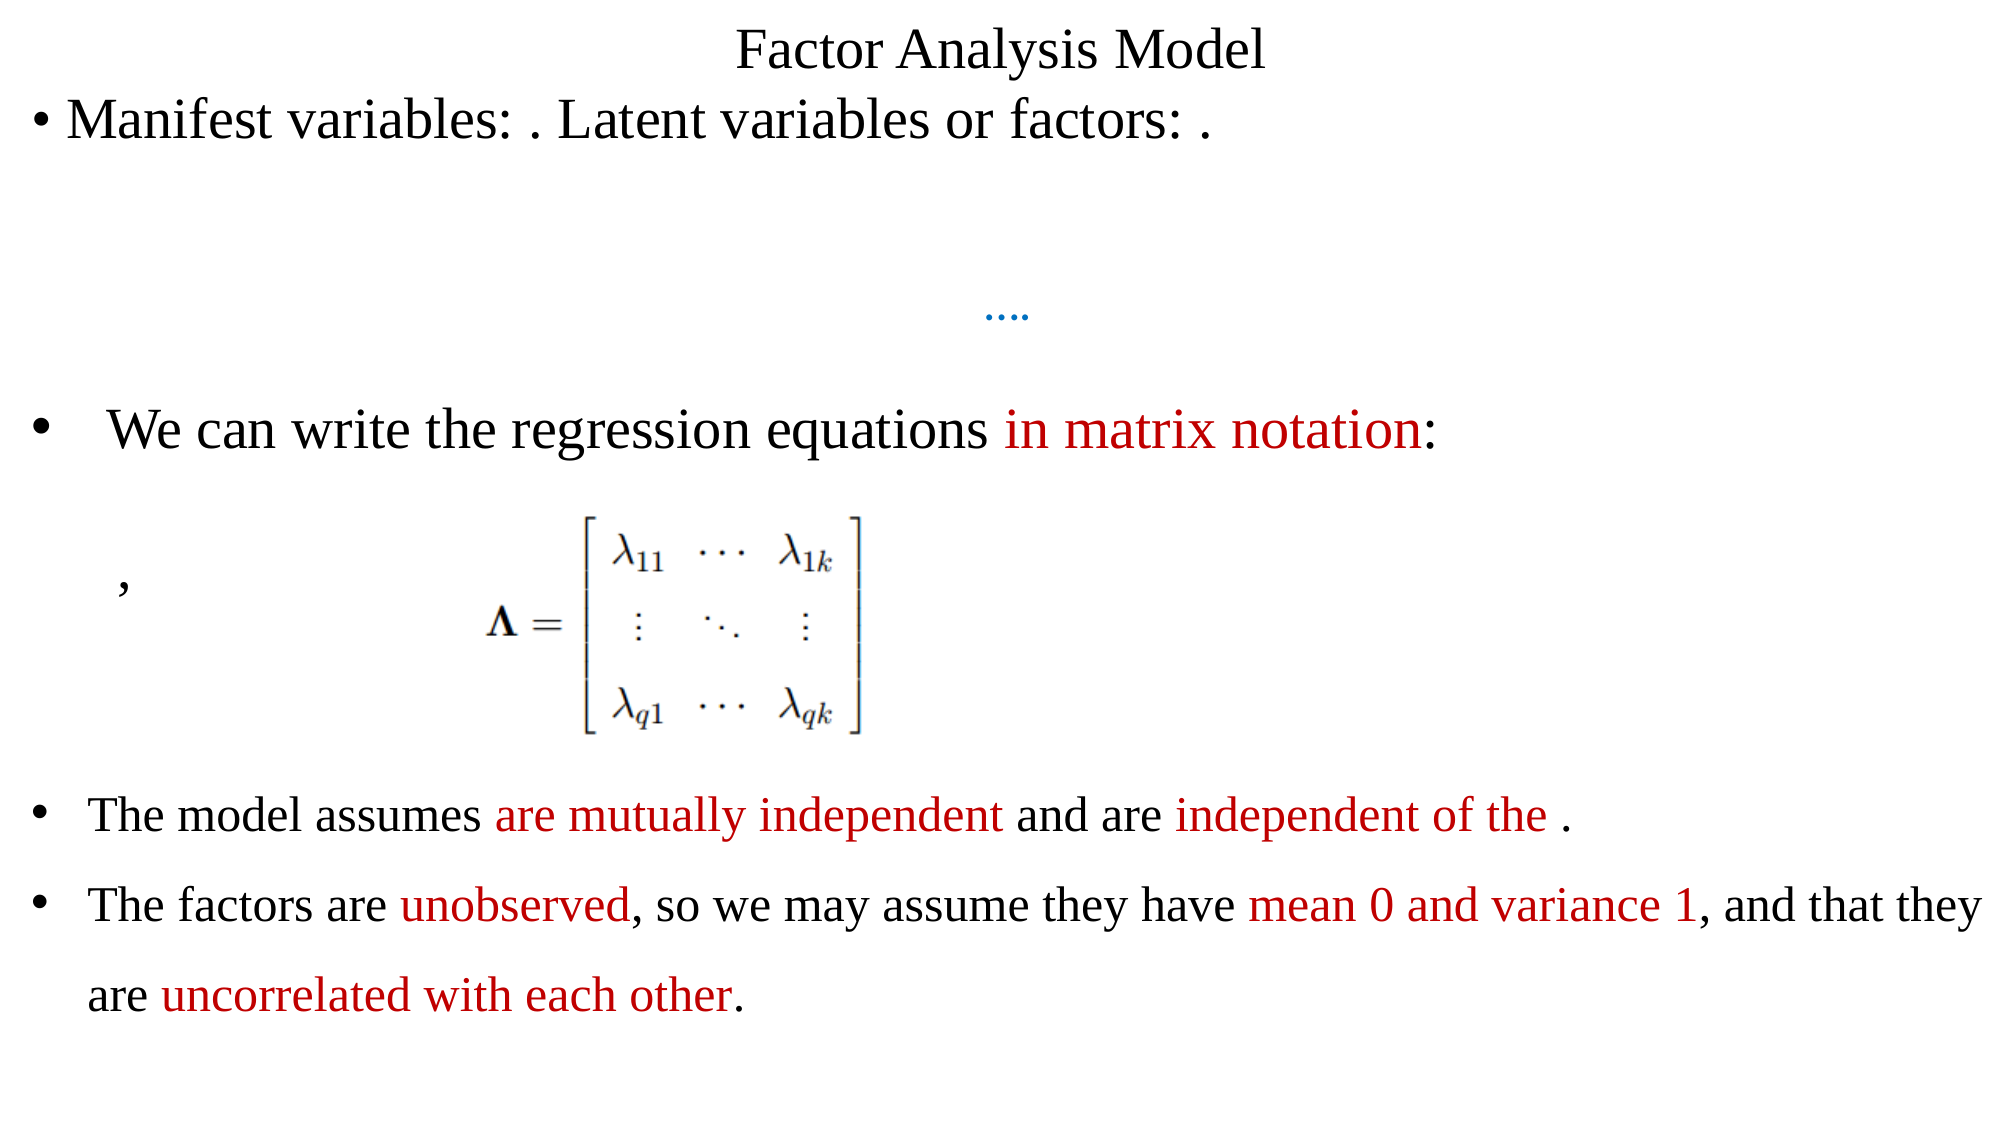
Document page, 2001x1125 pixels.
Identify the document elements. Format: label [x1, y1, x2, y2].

picture [481, 509, 874, 744]
